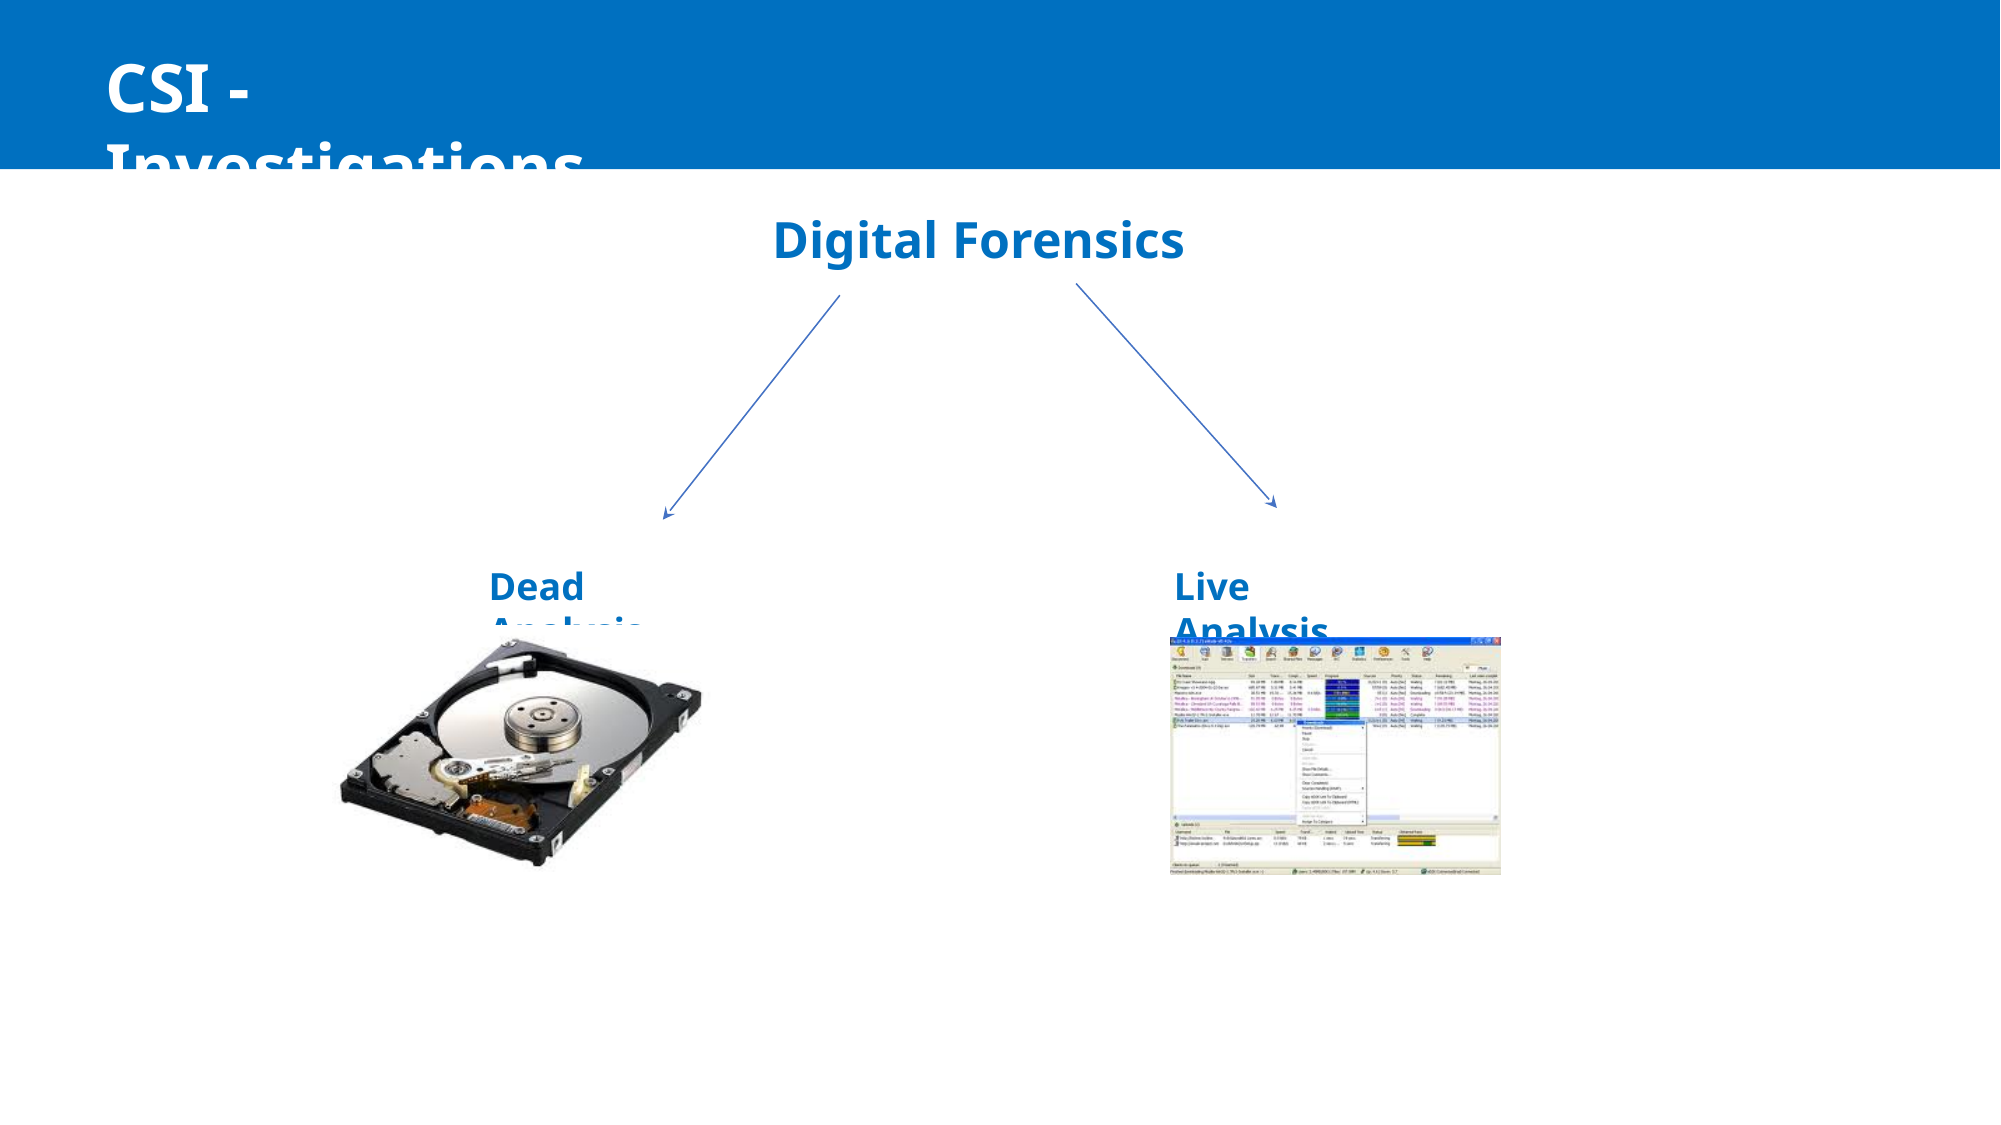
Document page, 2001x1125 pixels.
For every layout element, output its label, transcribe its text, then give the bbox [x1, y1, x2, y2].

picture [1170, 637, 1501, 875]
text_box Dead Analysis [473, 555, 752, 661]
text_box Live Analysis [1158, 555, 1416, 661]
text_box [662, 294, 841, 520]
picture [331, 625, 711, 887]
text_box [1075, 283, 1278, 509]
text_box CSI - Investigations [90, 38, 732, 214]
text_box Digital Forensics [255, 200, 1703, 276]
